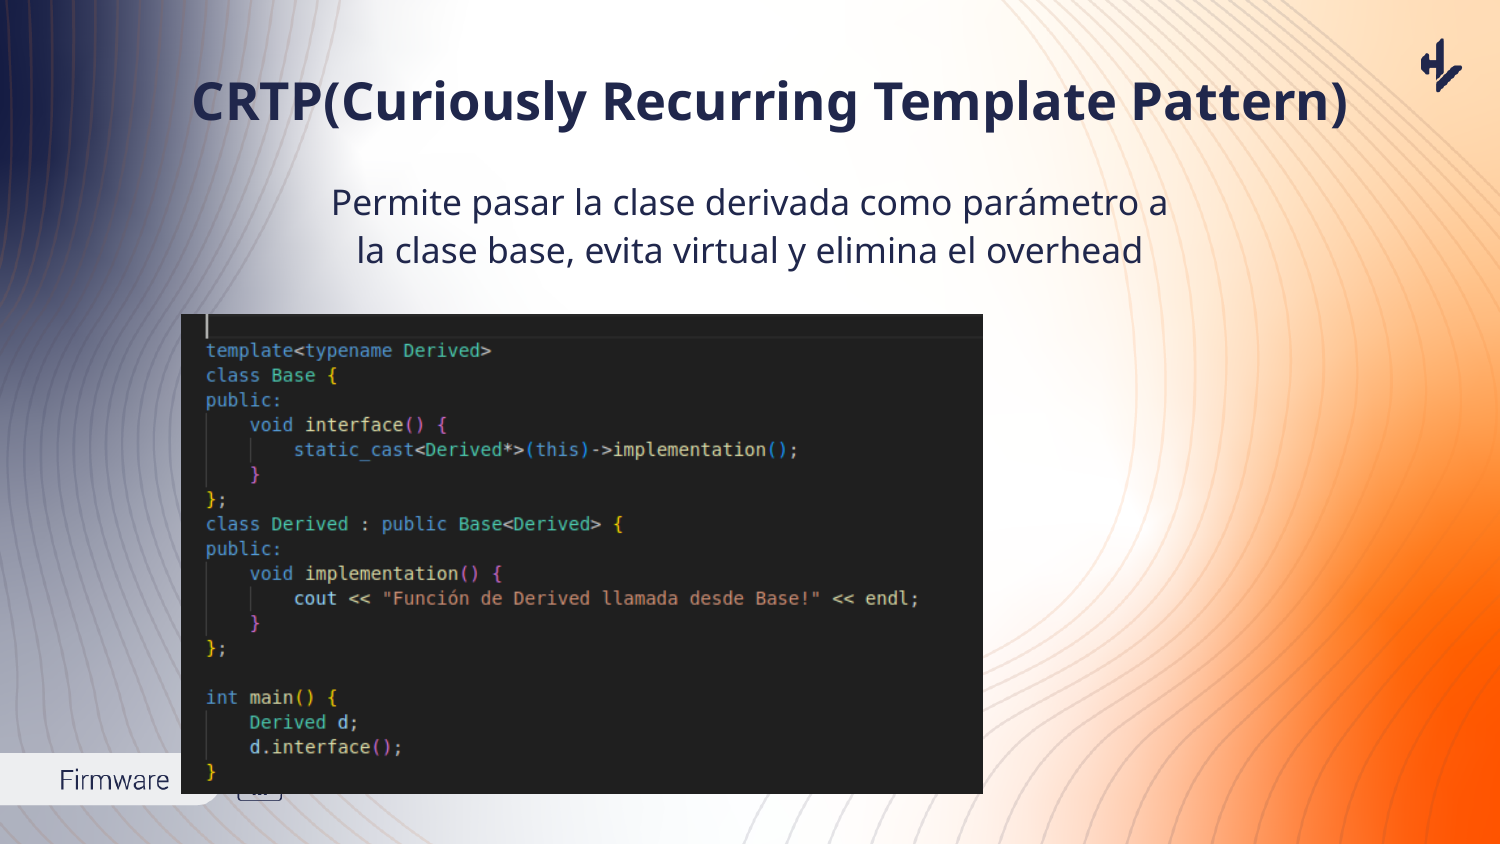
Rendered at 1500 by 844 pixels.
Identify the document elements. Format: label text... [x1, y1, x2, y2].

title CRTP(Curiously Recurring Template Pattern) [71, 52, 1470, 147]
subtitle Permite pasar la clase derivada como parámetro a la clase base, evita virtual y elimina el overhead [314, 158, 1186, 315]
picture [0, 0, 1500, 844]
